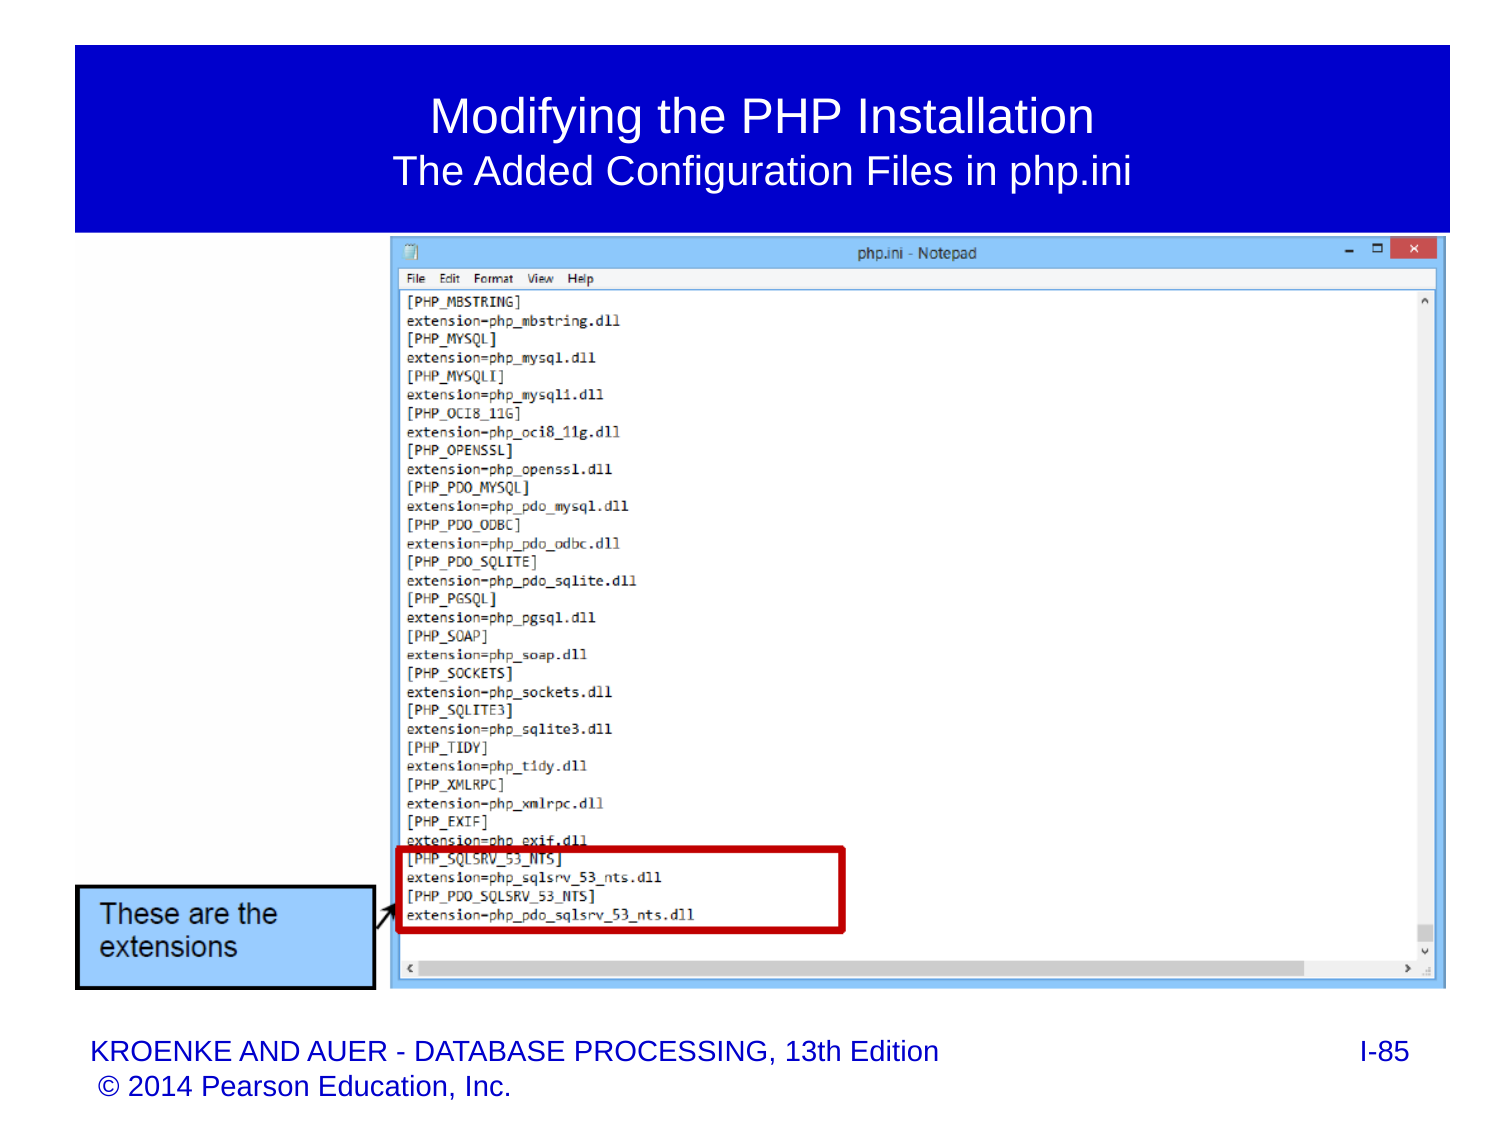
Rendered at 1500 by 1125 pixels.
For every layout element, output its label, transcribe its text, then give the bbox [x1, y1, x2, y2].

title Modifying the PHP Installation The Added Configuration Files in php.ini [75, 45, 1450, 233]
slide_number I-85 [1074, 1024, 1426, 1103]
footer KROENKE AND AUER - DATABASE PROCESSING, 13th Edition © 2014 Pearson Education, Inc. [74, 1024, 963, 1104]
picture [74, 235, 1446, 990]
